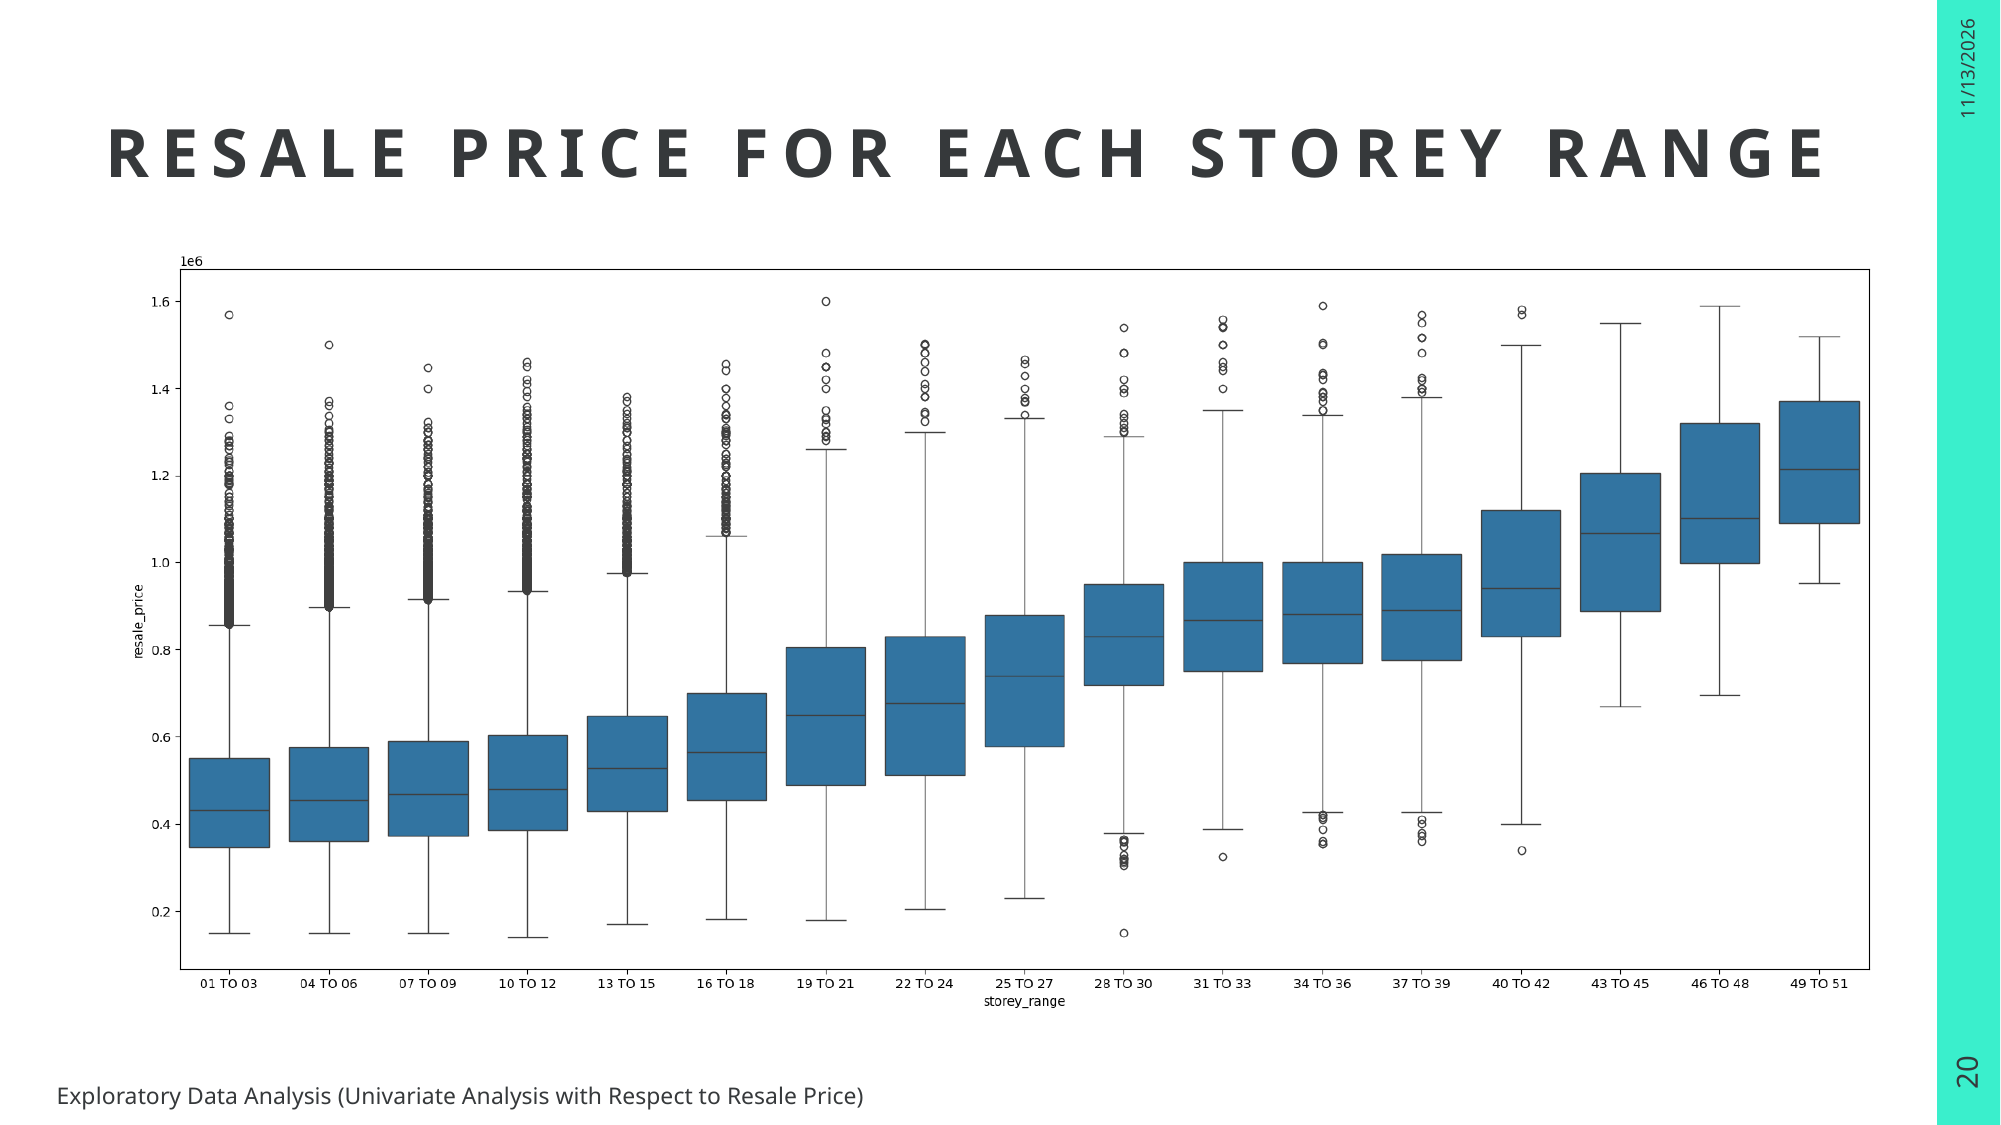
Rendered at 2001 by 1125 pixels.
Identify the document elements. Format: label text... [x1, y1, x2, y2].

slide_number 20 [1937, 1019, 2000, 1125]
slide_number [1937, 0, 2000, 139]
title Resale price for each storey range [90, 104, 1877, 300]
text_box Exploratory Data Analysis (Univariate Analysis with Respect to Resale Price) [41, 1081, 941, 1112]
picture [123, 246, 1877, 1017]
